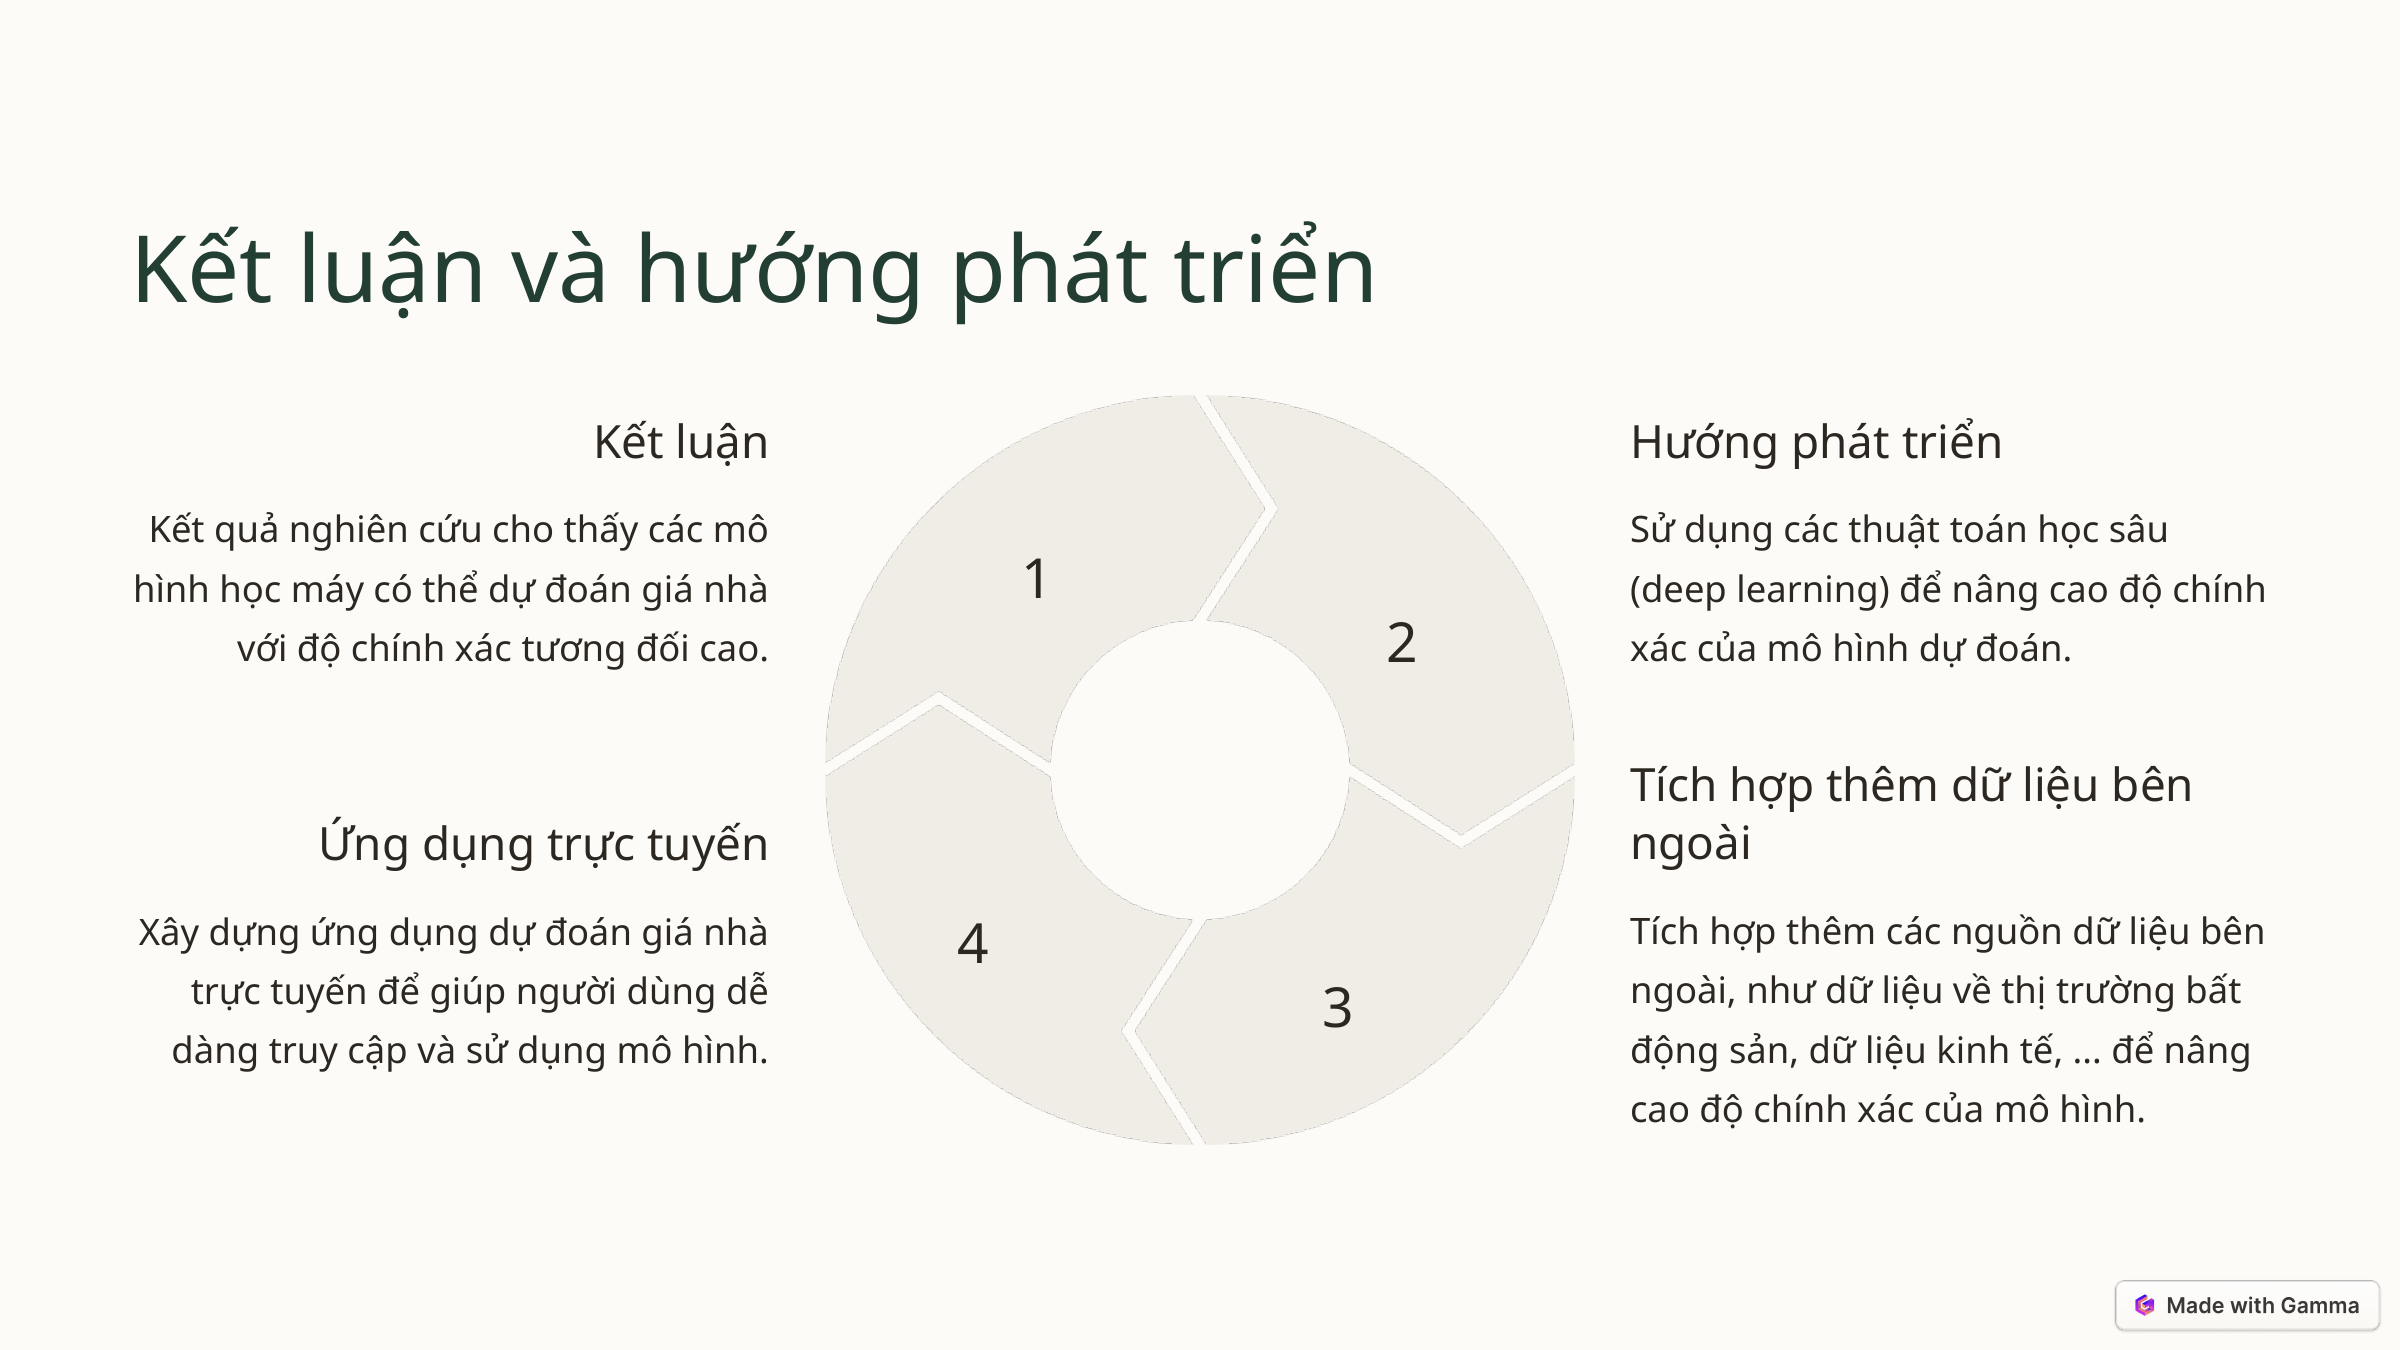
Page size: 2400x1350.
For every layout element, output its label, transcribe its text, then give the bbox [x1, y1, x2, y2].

text_box Tích hợp thêm các nguồn dữ liệu bên ngoài, như dữ liệu về thị trường bất động sản, dữ liệu kinh tế, ... để nâng cao độ chính xác của mô hình. [1630, 892, 2270, 1131]
picture [2106, 1271, 2389, 1339]
text_box Kết luận [304, 410, 770, 469]
text_box Hướng phát triển [1630, 410, 2096, 469]
picture [825, 395, 1575, 1145]
text_box Sử dụng các thuật toán học sâu (deep learning) để nâng cao độ chính xác của mô hình dự đoán. [1630, 490, 2270, 670]
text_box Ứng dụng trực tuyến [304, 812, 770, 871]
text_box Xây dựng ứng dụng dự đoán giá nhà trực tuyến để giúp người dùng dễ dàng truy cập và sử dụng mô hình. [130, 892, 770, 1072]
text_box Tích hợp thêm dữ liệu bên ngoài [1630, 753, 2270, 870]
text_box Kết quả nghiên cứu cho thấy các mô hình học máy có thể dự đoán giá nhà với độ chính xác tương đối cao. [130, 490, 770, 670]
text_box Kết luận và hướng phát triển [130, 205, 1339, 322]
